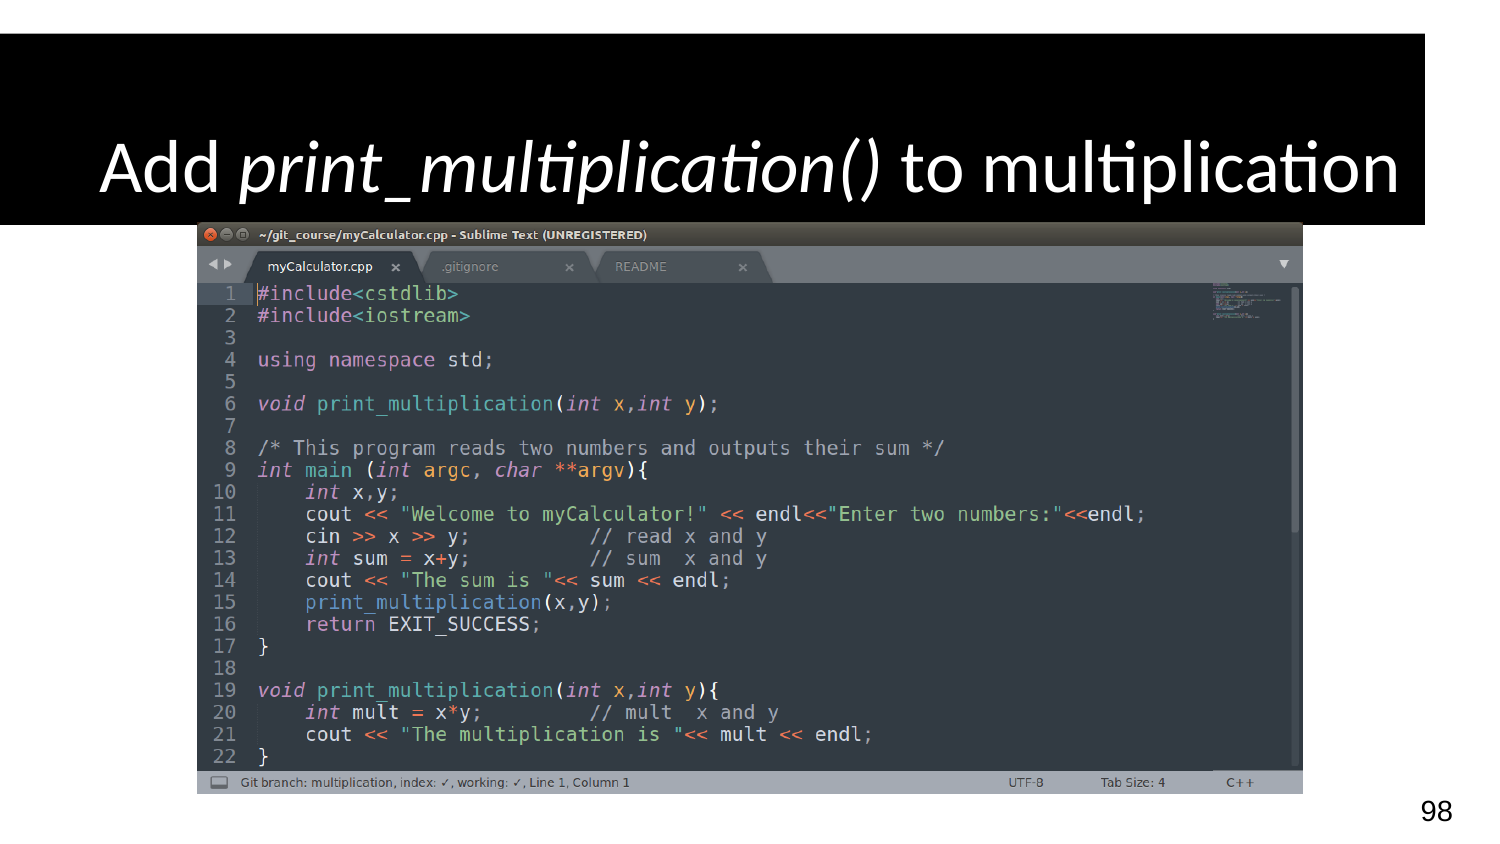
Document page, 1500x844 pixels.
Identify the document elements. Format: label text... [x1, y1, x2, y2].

picture [197, 222, 1303, 794]
title Add print_multiplication() to multiplication [75, 33, 1425, 223]
